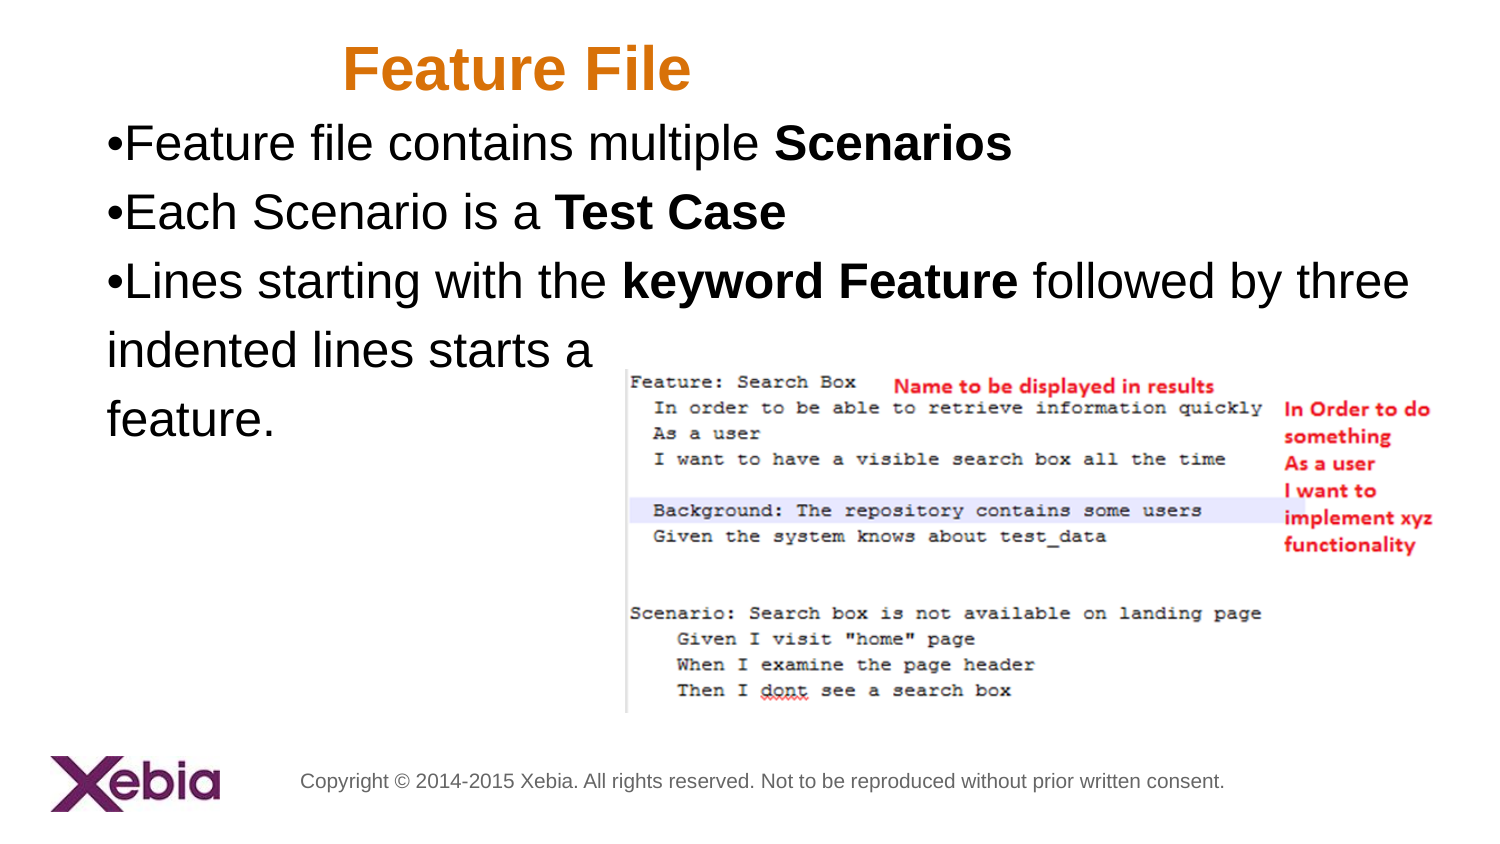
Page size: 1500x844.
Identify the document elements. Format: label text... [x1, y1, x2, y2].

picture [50, 756, 220, 813]
picture [624, 369, 1474, 714]
title •Feature file contains multiple Scenarios •Each Scenario is a Test Case •Lines starting with the keyword Feature followed by three indented lines starts a feature. [91, 117, 1451, 462]
title Feature File [27, 0, 1386, 118]
text_box Copyright © 2014-2015 Xebia. All rights reserved. Not to be reproduced without prior written consent. [285, 752, 1401, 808]
